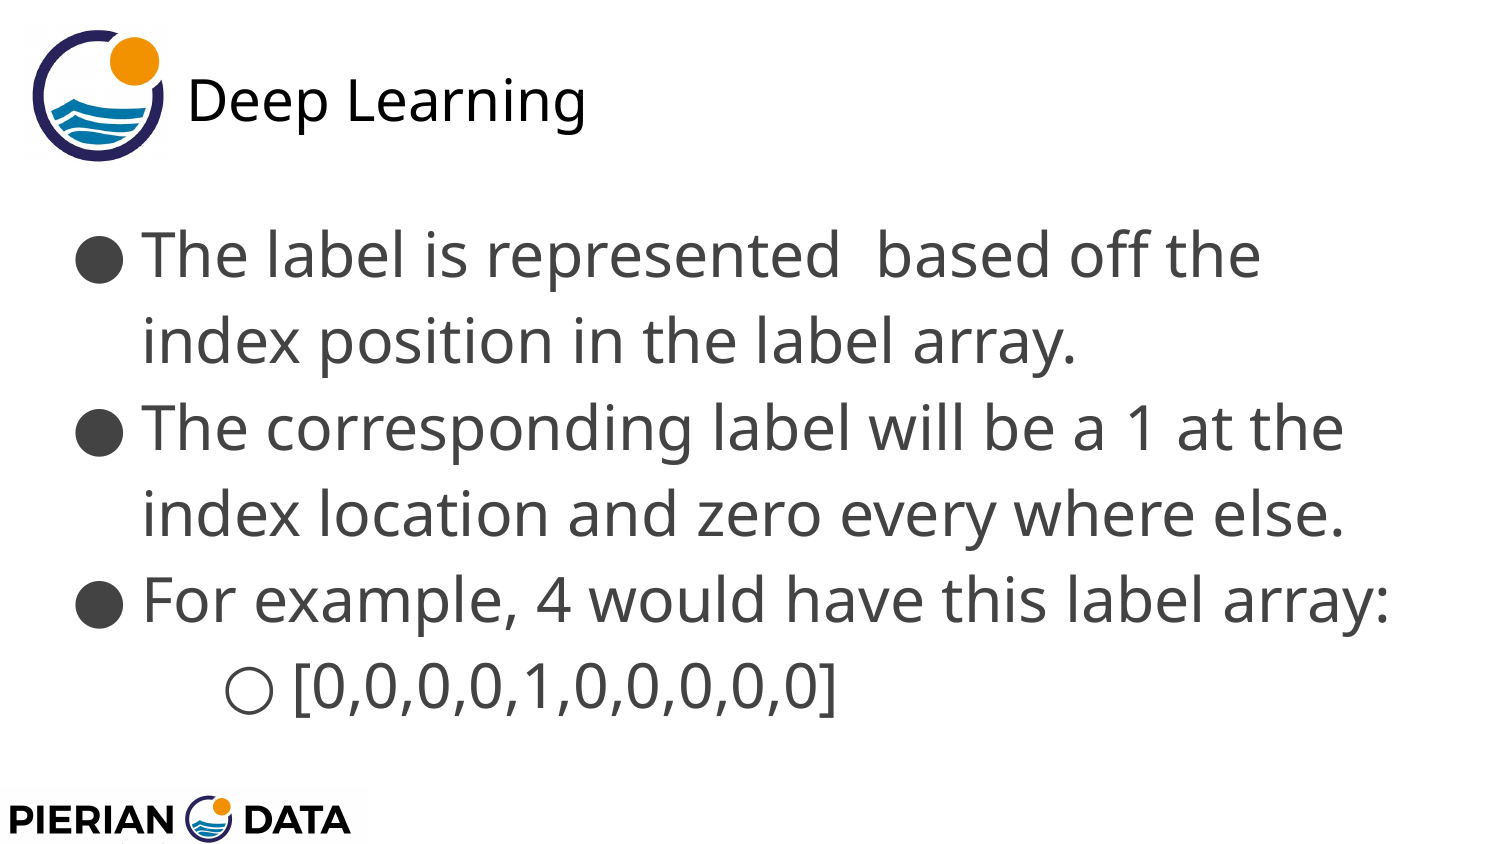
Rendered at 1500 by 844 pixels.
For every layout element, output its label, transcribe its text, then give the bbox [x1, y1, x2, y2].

picture [24, 24, 172, 167]
title Deep Learning [176, 48, 1449, 143]
list The label is represented based off the index position in the label array. The corresponding label will be a 1 at the index location and zero every where else. For example, 4 would have this label array: [0,0,0,0,1,0,0,0,0,0] [51, 189, 1449, 750]
picture [0, 787, 368, 844]
